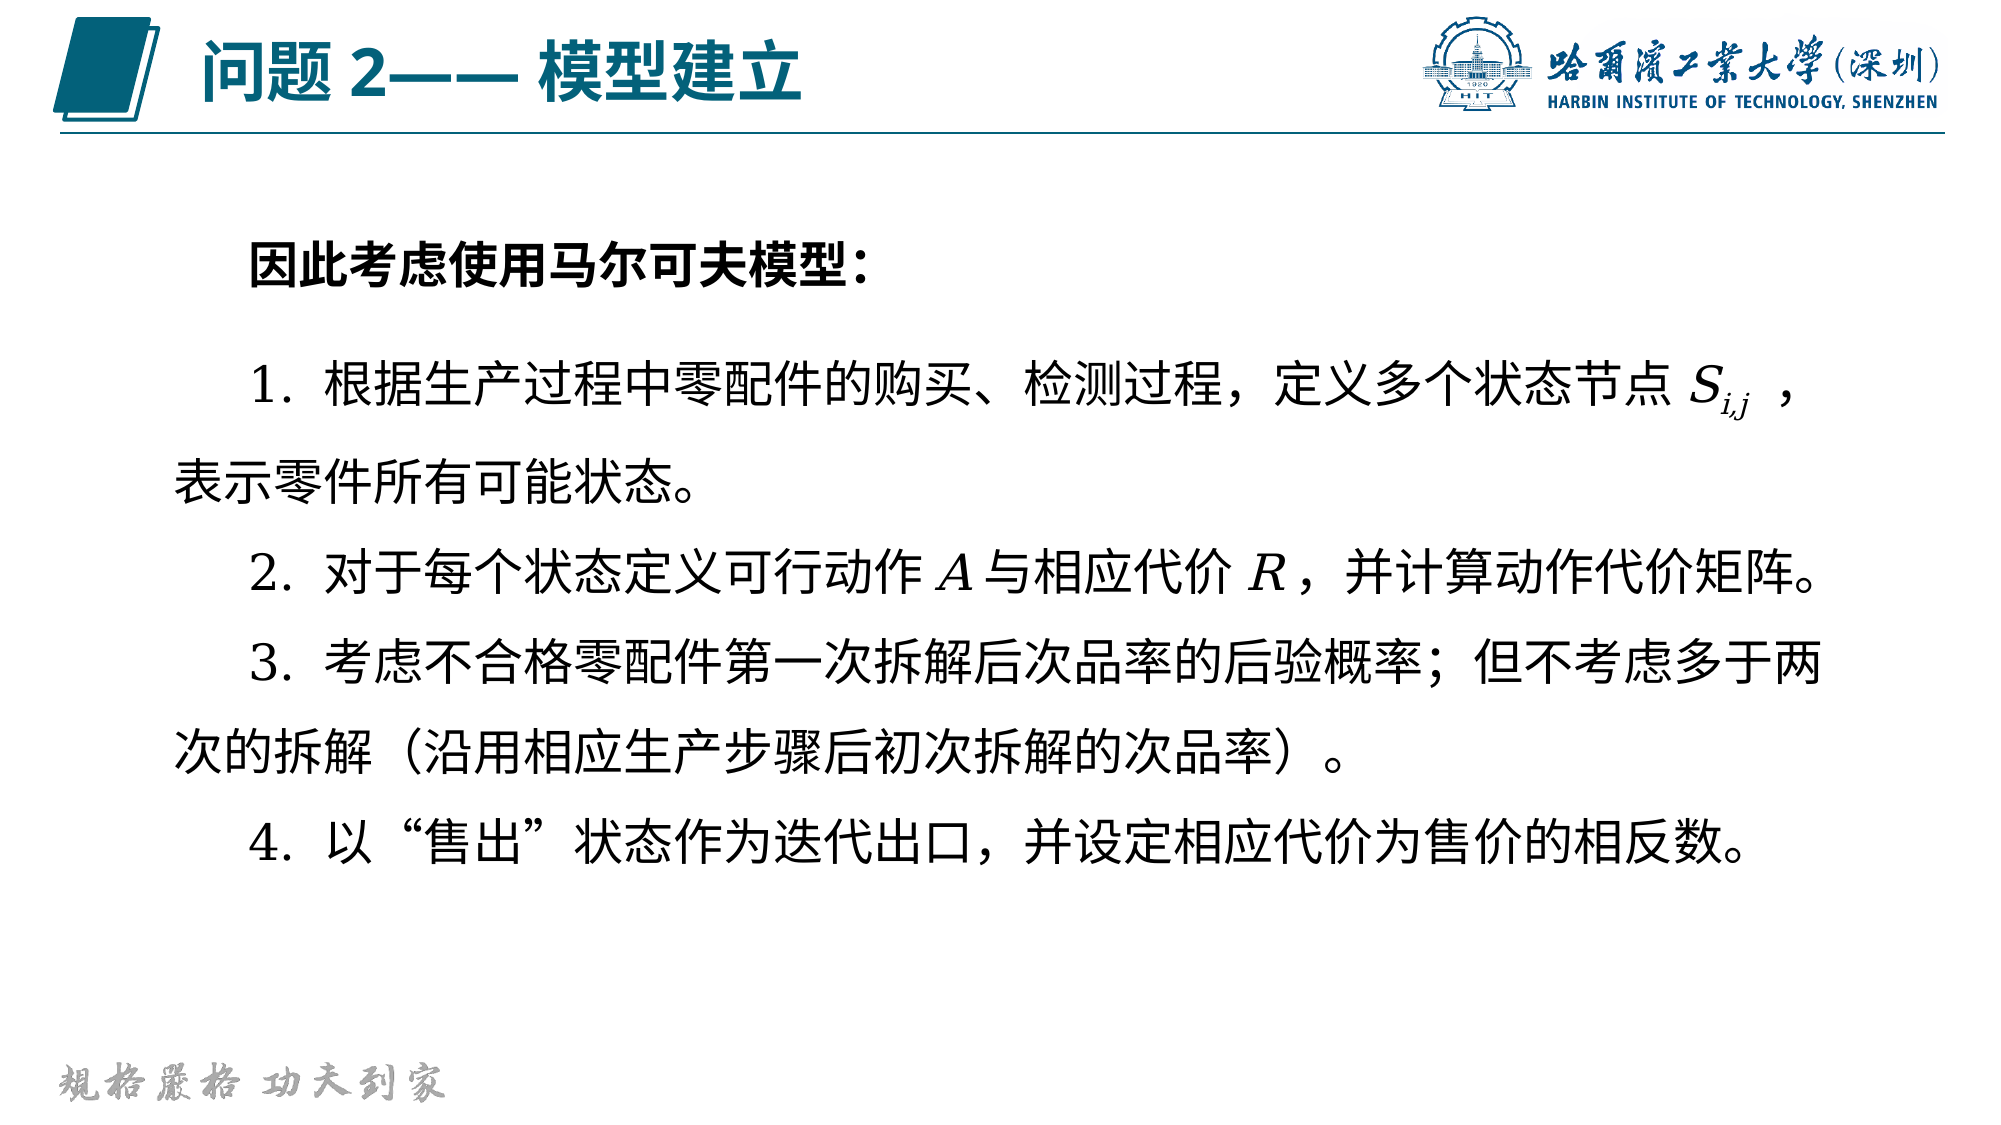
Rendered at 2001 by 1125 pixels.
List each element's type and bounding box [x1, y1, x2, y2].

text_box [38, 19, 1945, 1118]
picture [1414, 11, 1949, 119]
